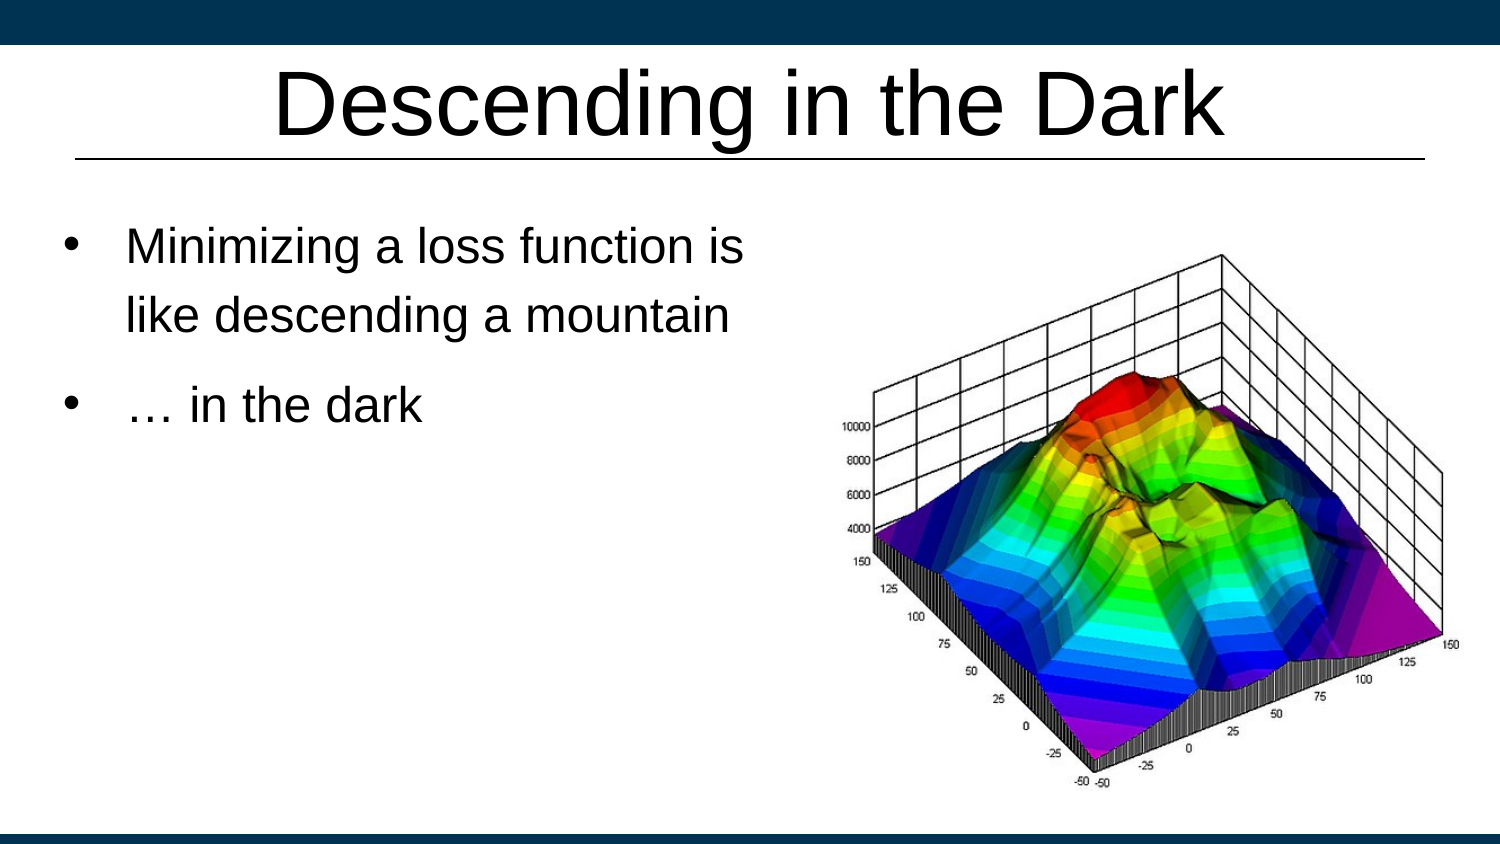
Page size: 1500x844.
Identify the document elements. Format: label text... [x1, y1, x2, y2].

list Minimizing a loss function is like descending a mountain … in the dark [35, 196, 796, 754]
picture [832, 242, 1486, 791]
title Descending in the Dark [75, 28, 1425, 169]
